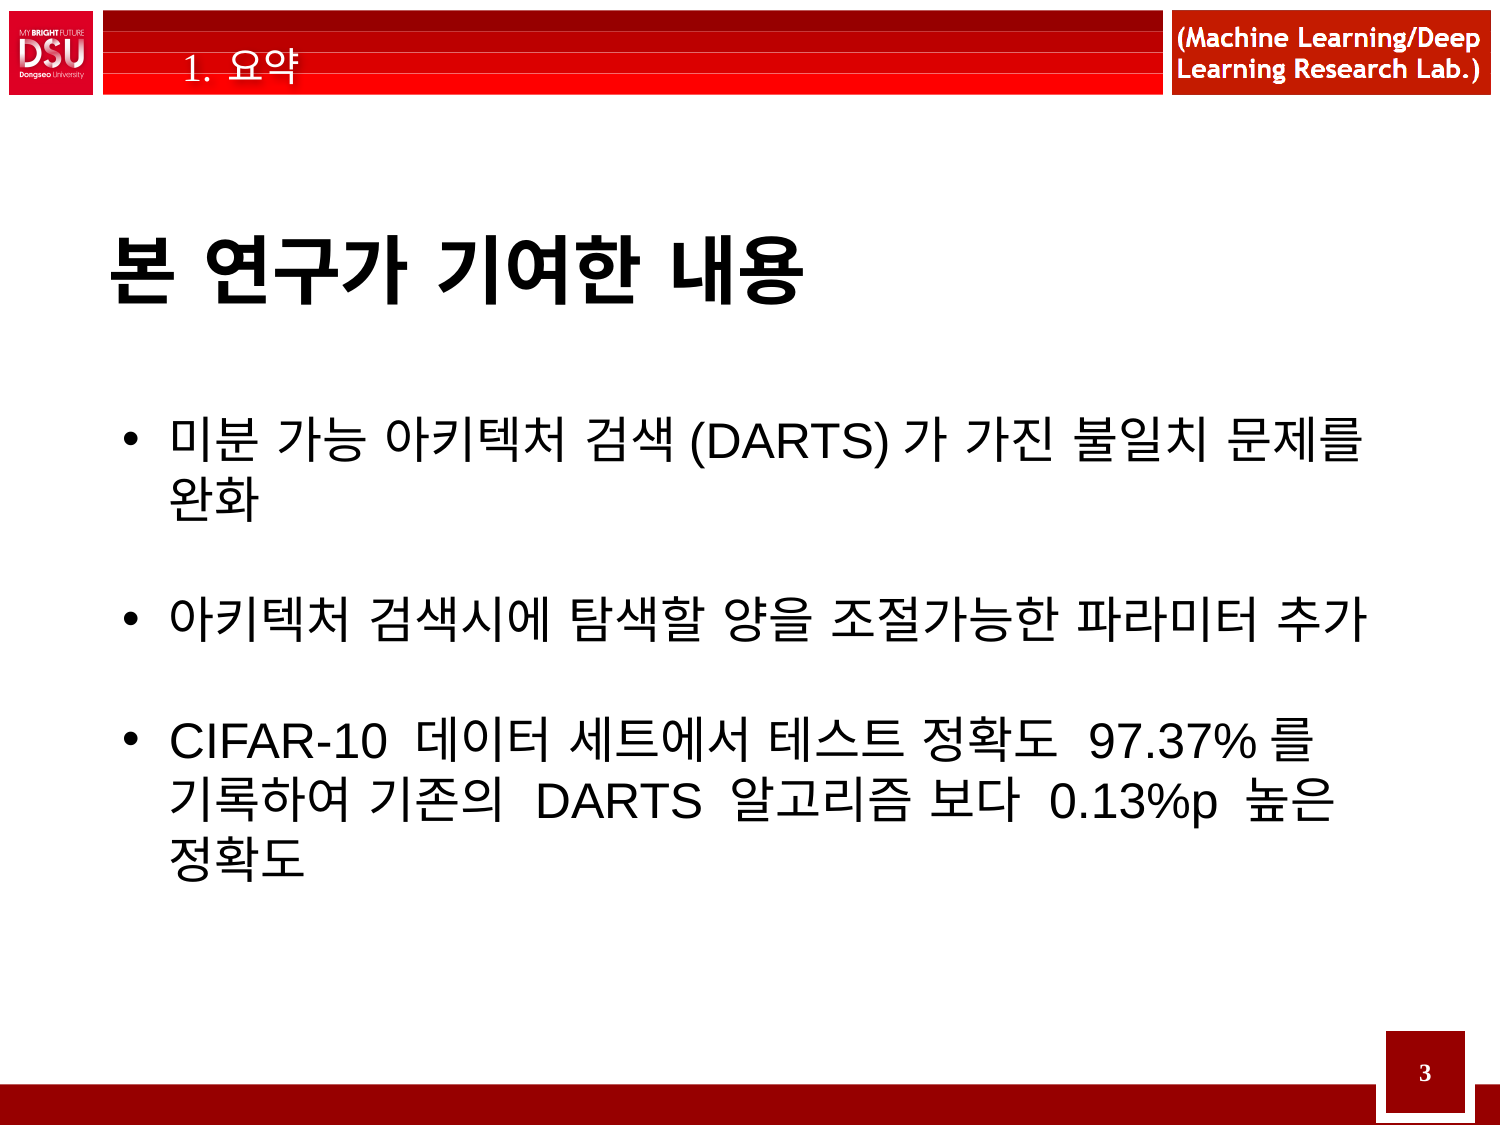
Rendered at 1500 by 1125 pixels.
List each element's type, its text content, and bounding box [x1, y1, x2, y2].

text_box 본 연구가 기여한 내용 [93, 216, 925, 322]
text_box 3 [1393, 1049, 1458, 1094]
text_box 미분 가능 아키텍처 검색(DARTS)가 가진 불일치 문제를 완화 아키텍처 검색시에 탐색할 양을 조절가능한 파라미터 추가 CIFAR-10 데이터 세트에서 테스트 정확도 97.37%를 기록하여 기존의 DARTS 알고리즘 보다 0.13%p 높은 정확도 [107, 400, 1431, 896]
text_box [0, 2, 1500, 96]
text_box [0, 1082, 1500, 1125]
text_box [1379, 1025, 1472, 1120]
